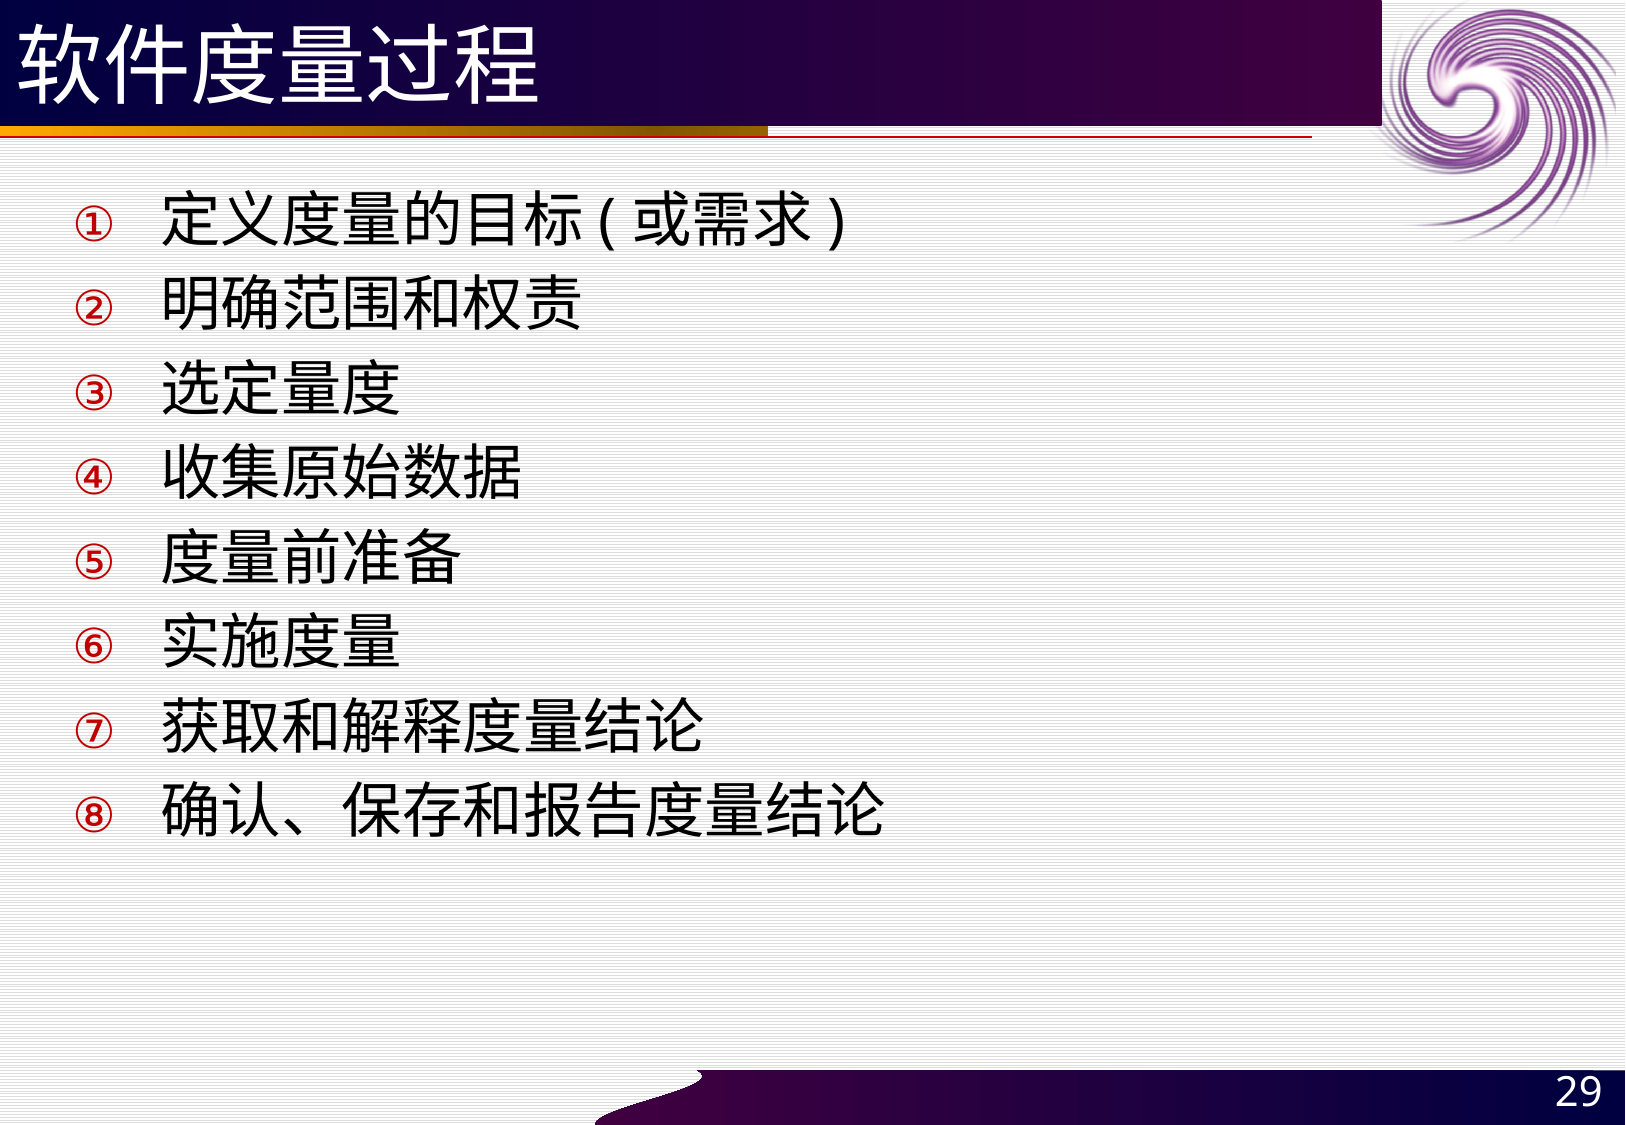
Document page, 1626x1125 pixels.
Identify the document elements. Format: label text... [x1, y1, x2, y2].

title 软件度量过程 [0, 0, 1382, 126]
picture [1362, 0, 1616, 244]
list 定义度量的目标(或需求) 明确范围和权责 选定量度 收集原始数据 度量前准备 实施度量 获取和解释度量结论 确认、保存和报告度量结论 [56, 172, 1569, 1048]
slide_number 29 [1474, 1069, 1619, 1125]
